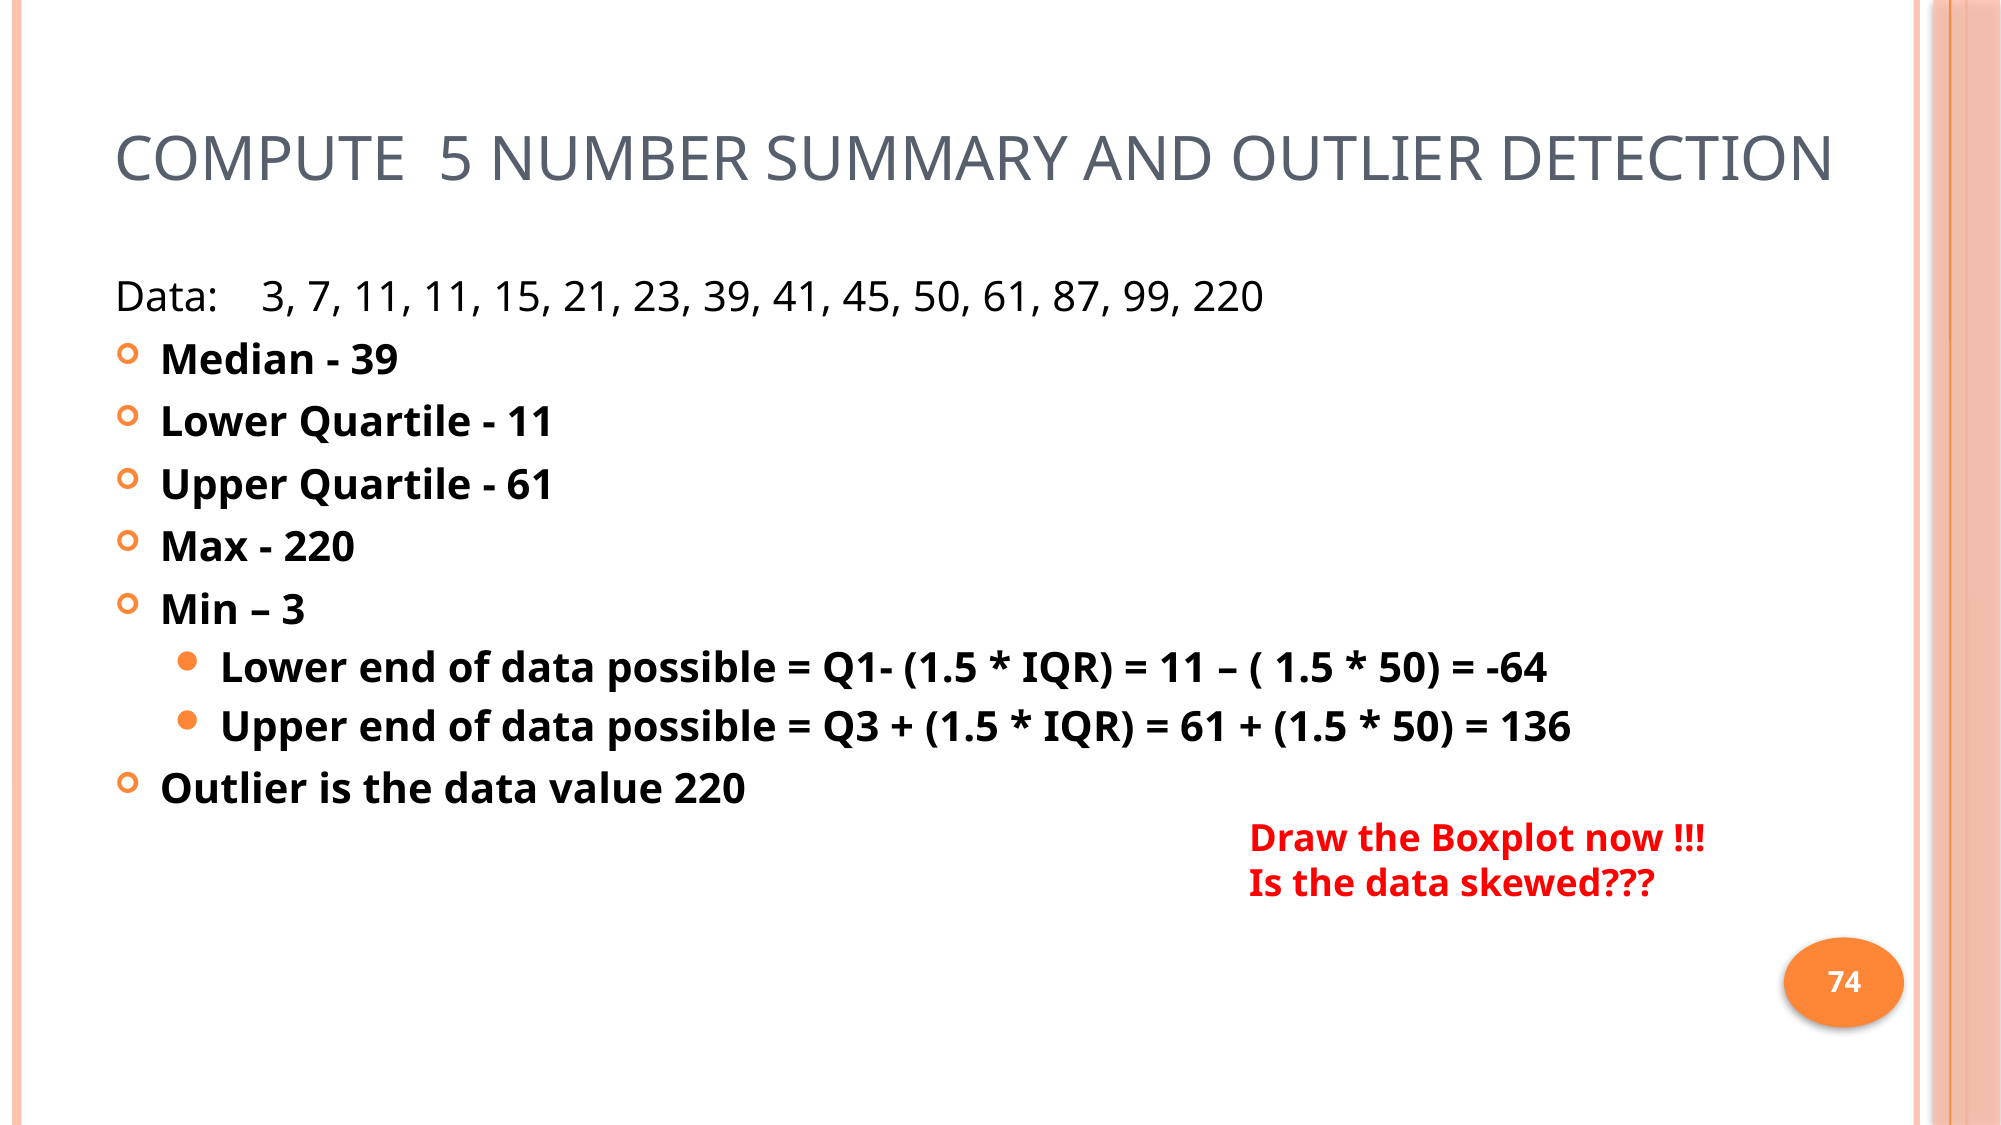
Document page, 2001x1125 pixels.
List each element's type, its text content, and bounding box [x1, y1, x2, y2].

list Data: 3, 7, 11, 11, 15, 21, 23, 39, 41, 45, 50, 61, 87, 99, 220 Median - 39 Lower Quartile - 11 Upper Quartile - 61 Max - 220 Min – 3 Lower end of data possible = Q1- (1.5 * IQR) = 11 – ( 1.5 * 50) = -64 Upper end of data possible = Q3 + (1.5 * IQR) = 61 + (1.5 * 50) = 136 Outlier is the data value 220 [99, 262, 1734, 1062]
title Compute 5 Number Summary and outlier detection [99, 45, 1892, 200]
slide_number 74 [1777, 940, 1912, 1027]
text_box Draw the Boxplot now !!! Is the data skewed??? [1234, 806, 1822, 912]
